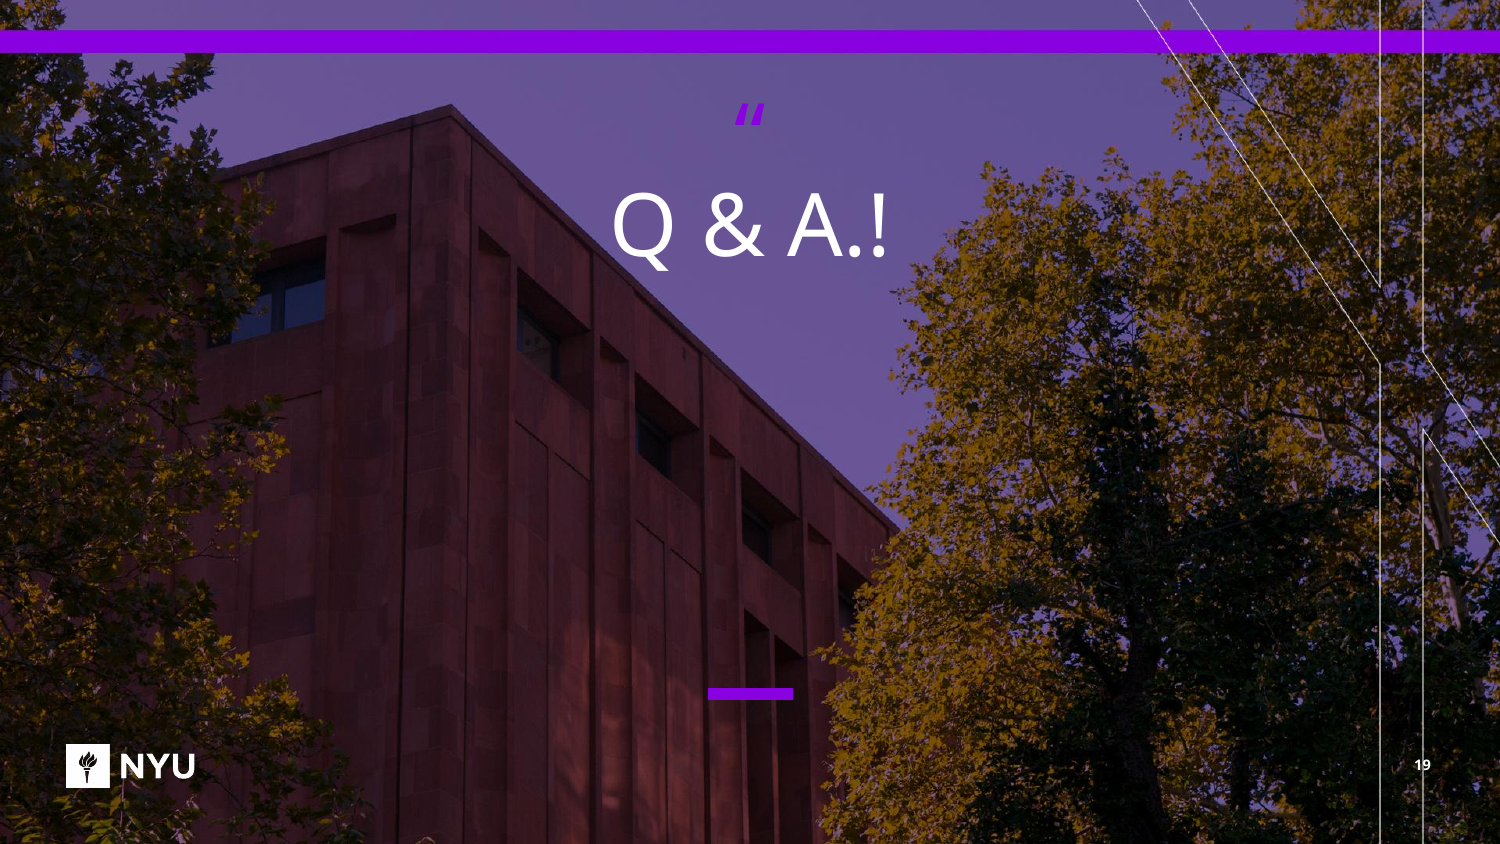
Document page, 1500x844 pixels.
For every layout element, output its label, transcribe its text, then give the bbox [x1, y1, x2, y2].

title Q & A.! [180, 153, 1321, 647]
picture [0, 0, 1500, 844]
